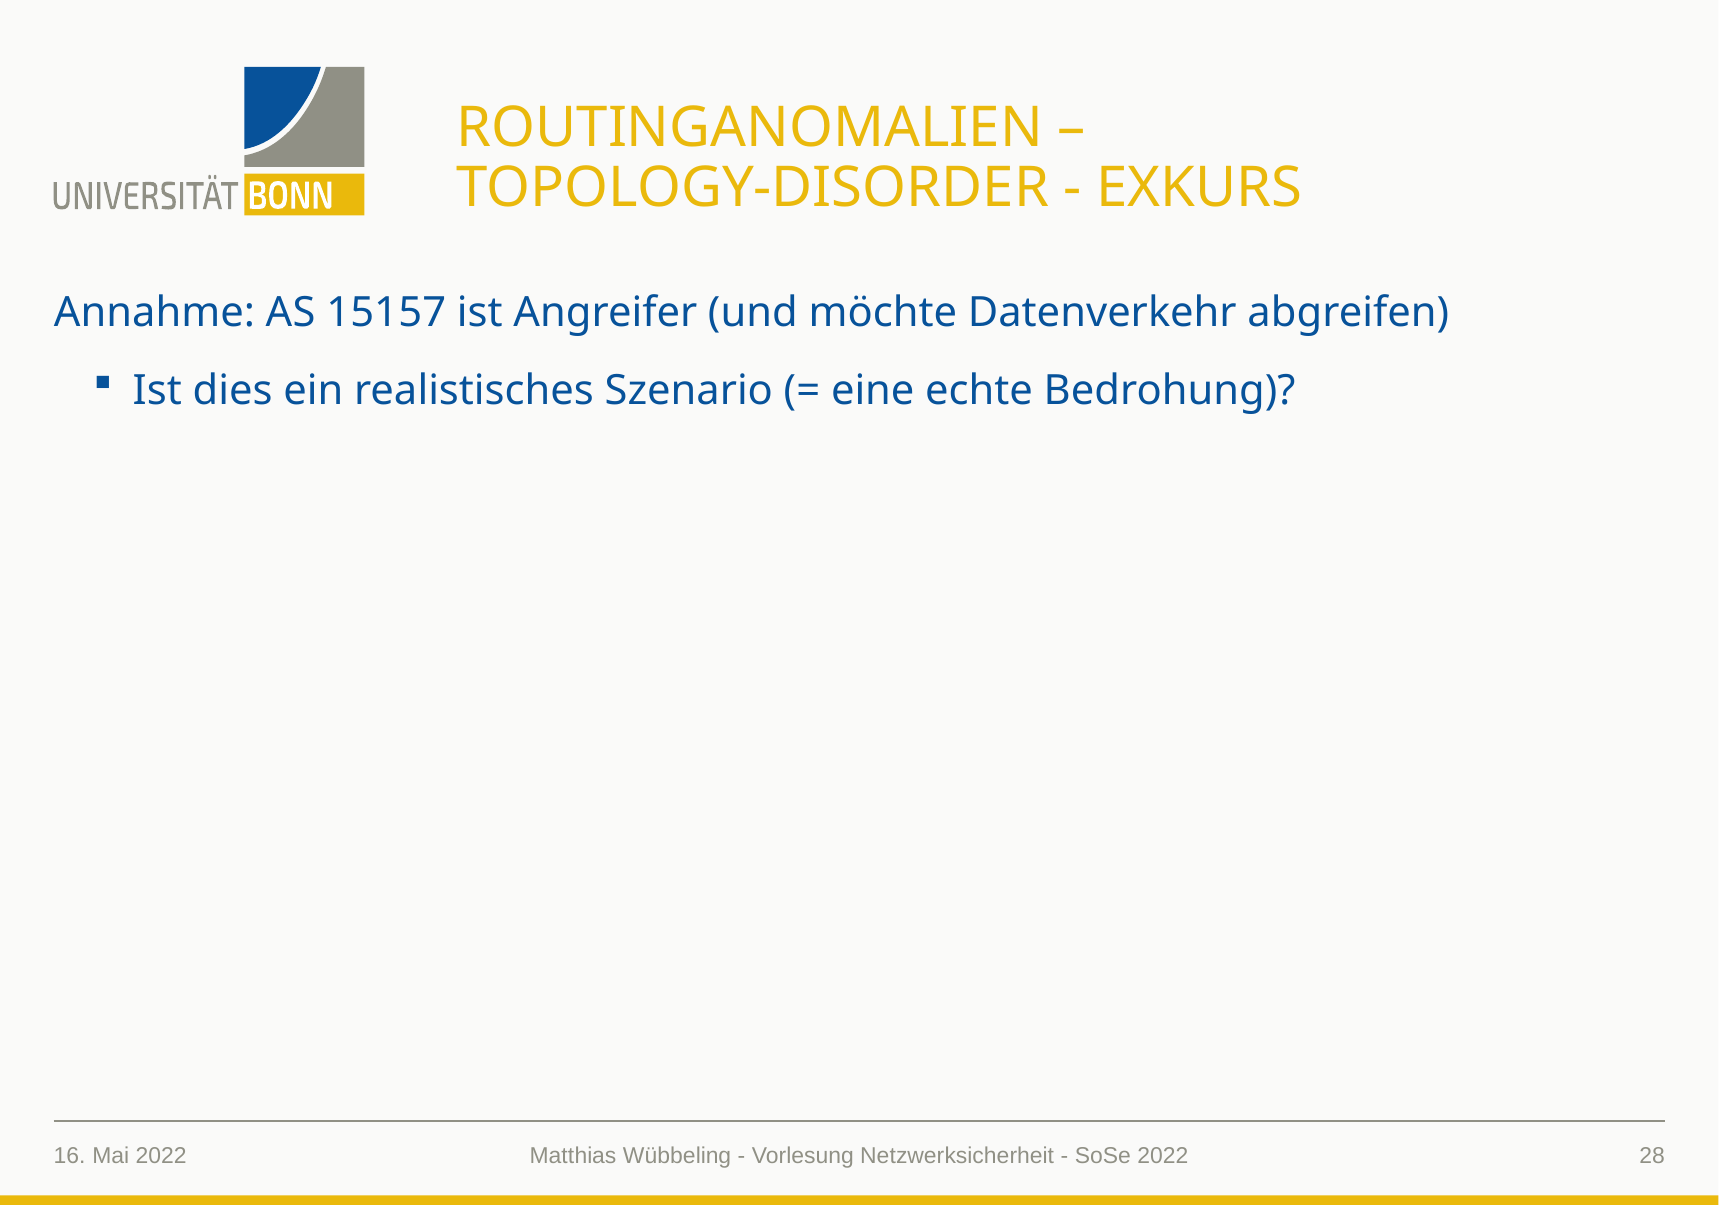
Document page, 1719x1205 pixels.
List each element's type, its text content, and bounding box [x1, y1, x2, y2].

footer Matthias Wübbeling - Vorlesung Netzwerksicherheit - SoSe 2022 [389, 1121, 1329, 1189]
list Annahme: AS 15157 ist Angreifer (und möchte Datenverkehr abgreifen) Ist dies ein realistisches Szenario (= eine echte Bedrohung)? [53, 284, 1665, 1055]
slide_number 28 [1557, 1121, 1665, 1189]
slide_number 16. Mai 2022 [53, 1121, 215, 1189]
title RoutingAnomalien – Topology-Disorder - Exkurs [456, 67, 1665, 218]
